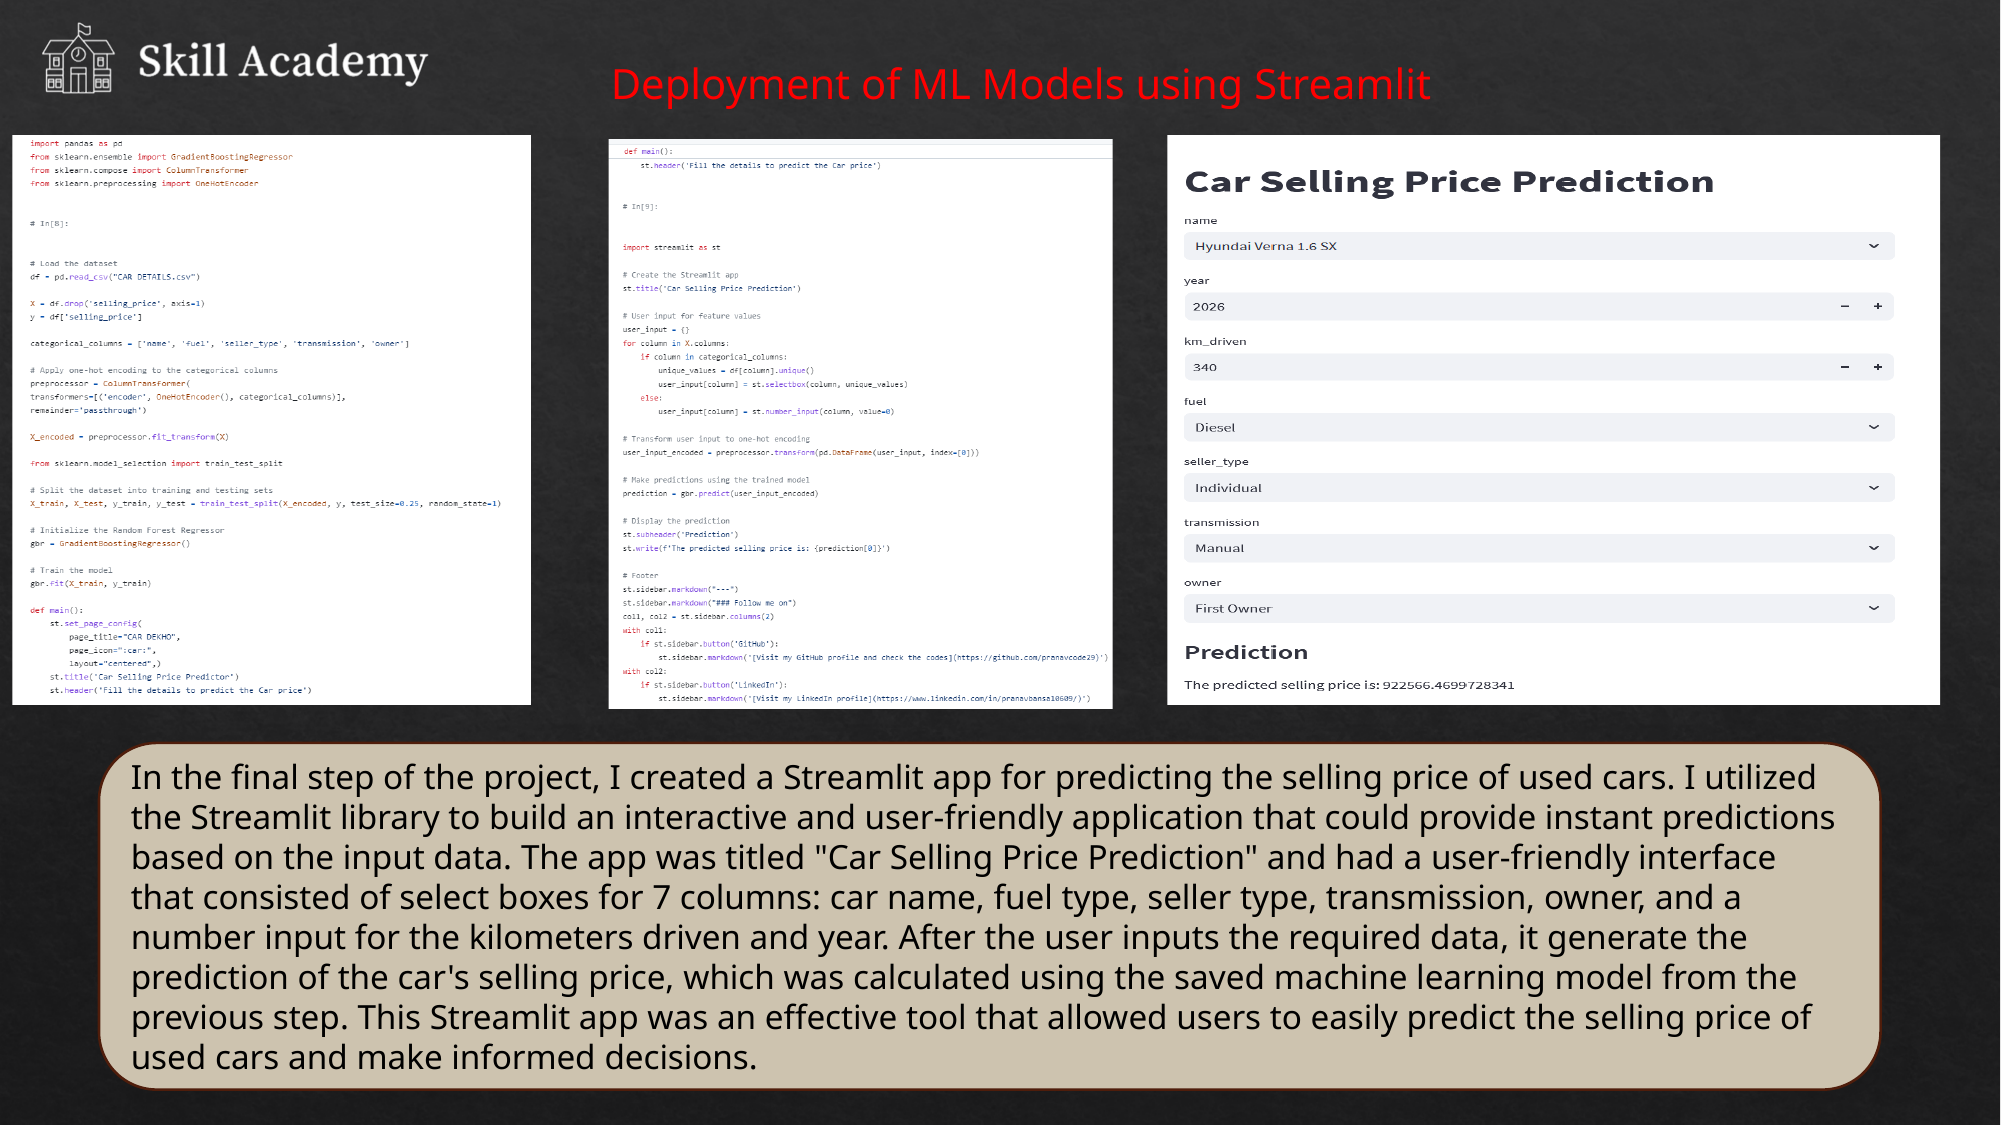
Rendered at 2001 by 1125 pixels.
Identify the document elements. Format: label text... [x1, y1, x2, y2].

text_box Deployment of ML Models using Streamlit [531, 0, 1631, 115]
text_box In the final step of the project, I created a Streamlit app for predicting the selling price of used cars. I utilized the Streamlit library to build an interactive and user-friendly application that could provide instant predictions based on the input data. The app was titled "Car Selling Price Prediction" and had a user-friendly interface that consisted of select boxes for 7 columns: car name, fuel type, seller type, transmission, owner, and a number input for the kilometers driven and year. After the user inputs the required data, it generate the prediction of the car's selling price, which was calculated using the saved machine learning model from the previous step. This Streamlit app was an effective tool that allowed users to easily predict the selling price of used cars and make informed decisions. [98, 742, 1881, 1090]
picture [0, 0, 2001, 1125]
